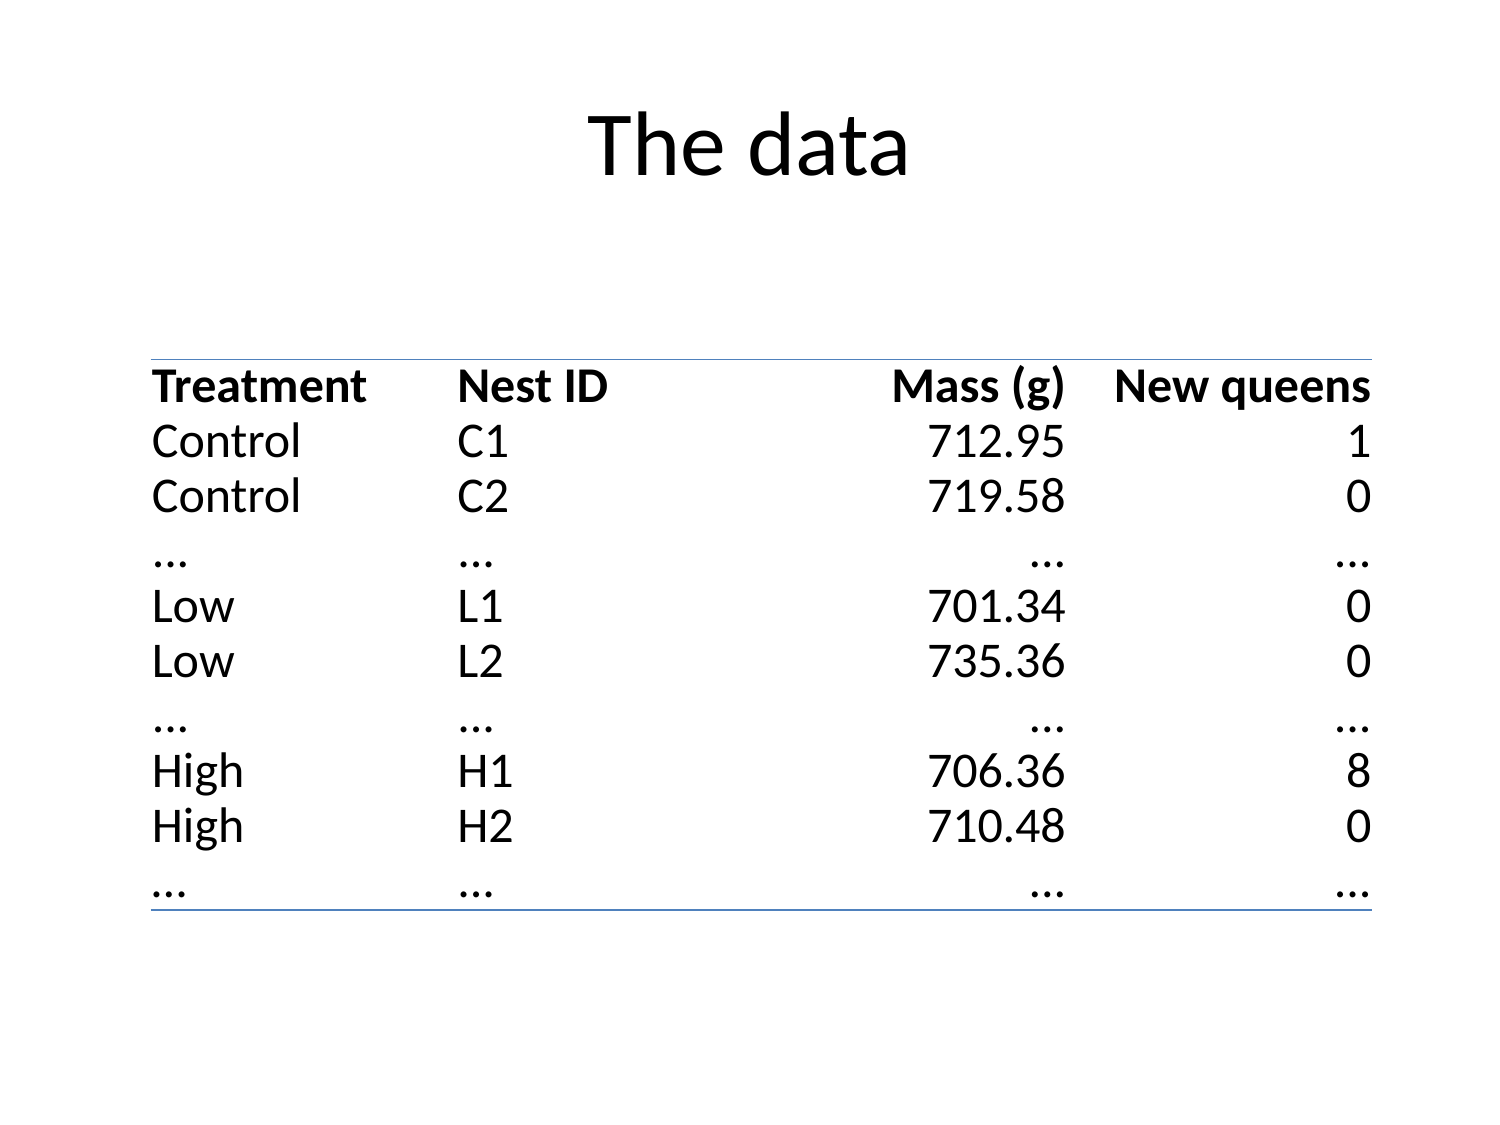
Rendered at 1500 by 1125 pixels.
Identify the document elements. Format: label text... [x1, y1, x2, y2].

table_header New queens [1067, 360, 1372, 415]
table_cell ... [1067, 690, 1372, 745]
table_cell L1 [456, 580, 762, 635]
table_cell 8 [1067, 745, 1372, 800]
table_cell ... [456, 855, 762, 909]
table_cell L2 [456, 635, 762, 690]
table_cell ... [762, 855, 1067, 909]
table_cell ... [762, 525, 1067, 580]
table_cell High [151, 800, 456, 855]
table_cell C2 [456, 470, 762, 525]
table_cell 1 [1067, 415, 1372, 470]
table_cell ... [762, 690, 1067, 745]
table_cell 0 [1067, 470, 1372, 525]
table_cell 712.95 [762, 415, 1067, 470]
table_cell ... [151, 690, 456, 745]
table_cell High [151, 745, 456, 800]
table_cell 0 [1067, 580, 1372, 635]
table_cell ... [456, 525, 762, 580]
table_cell ... [1067, 525, 1372, 580]
table_cell H1 [456, 745, 762, 800]
table_cell H2 [456, 800, 762, 855]
table_header Nest ID [456, 360, 762, 415]
table_cell Control [151, 415, 456, 470]
table_header Mass (g) [762, 360, 1067, 415]
table_cell 0 [1067, 800, 1372, 855]
table_cell ... [456, 690, 762, 745]
table_cell 735.36 [762, 635, 1067, 690]
table_cell 701.34 [762, 580, 1067, 635]
table_cell 719.58 [762, 470, 1067, 525]
table_cell 0 [1067, 635, 1372, 690]
table_cell C1 [456, 415, 762, 470]
table_cell 706.36 [762, 745, 1067, 800]
table_cell 710.48 [762, 800, 1067, 855]
table_cell ... [1067, 855, 1372, 909]
table_header Treatment [151, 360, 456, 415]
title The data [75, 45, 1425, 233]
table_cell Low [151, 580, 456, 635]
table_cell Control [151, 470, 456, 525]
table_cell ... [151, 525, 456, 580]
table_cell Low [151, 635, 456, 690]
table_cell … [151, 855, 456, 909]
